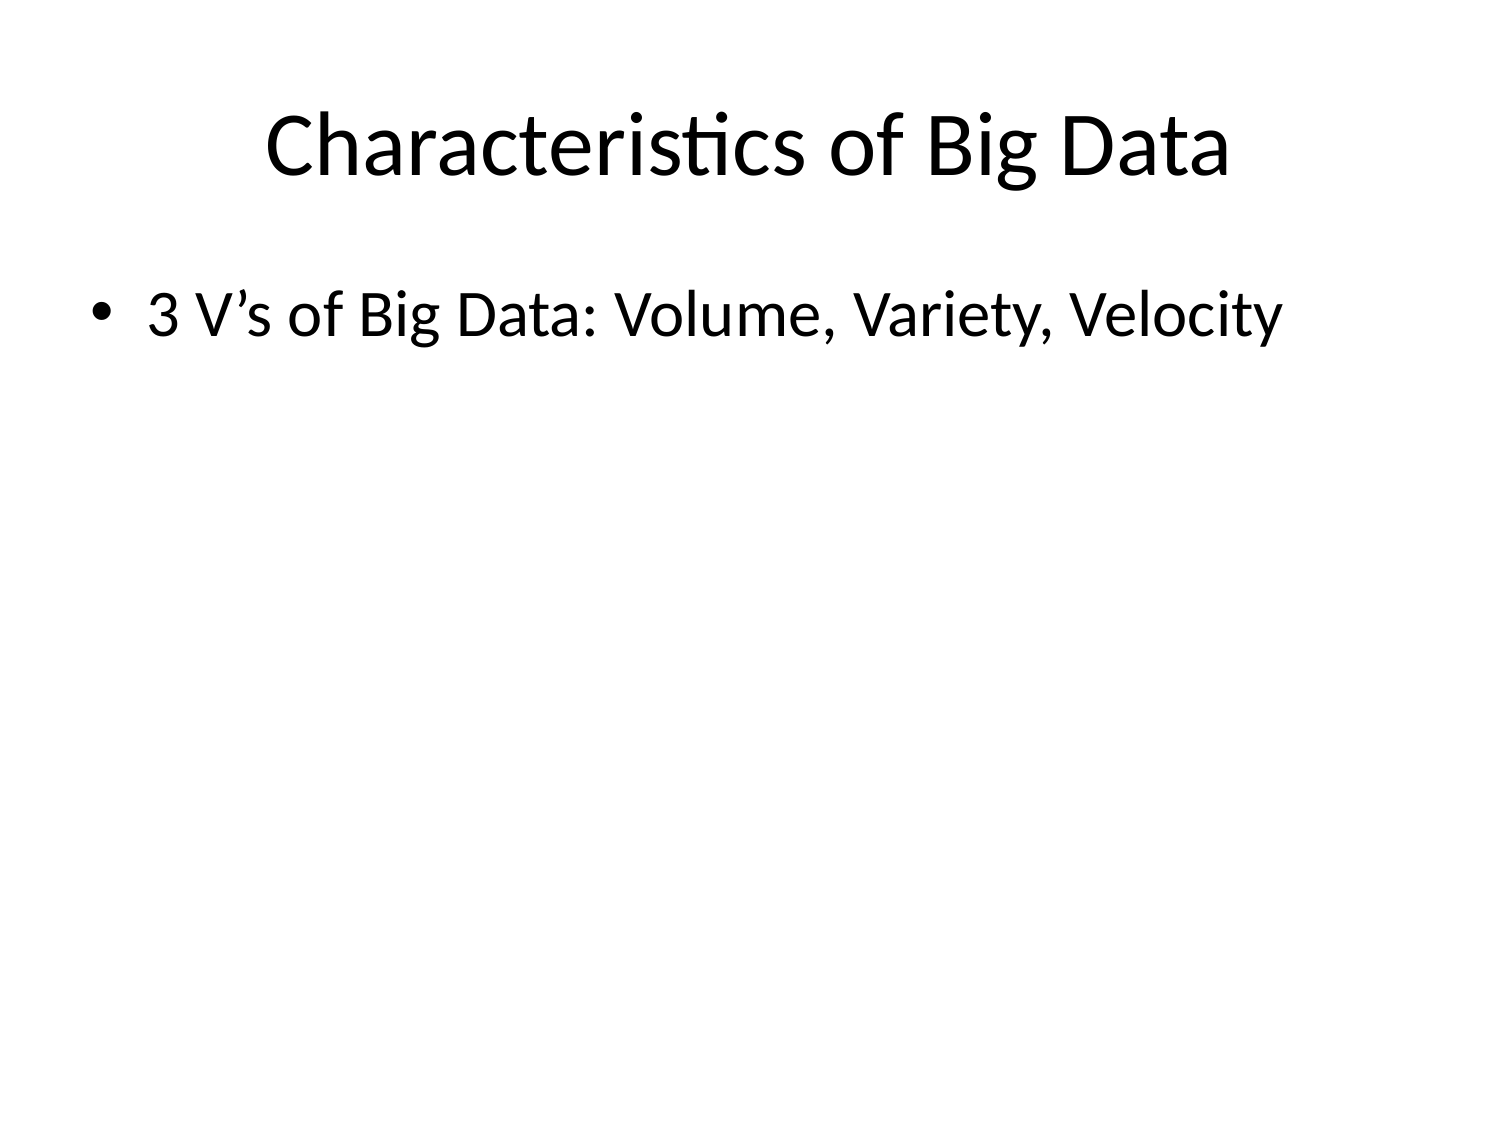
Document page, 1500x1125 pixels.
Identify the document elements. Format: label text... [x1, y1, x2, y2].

list 3 V’s of Big Data: Volume, Variety, Velocity [75, 262, 1425, 1005]
title Characteristics of Big Data [75, 45, 1425, 233]
